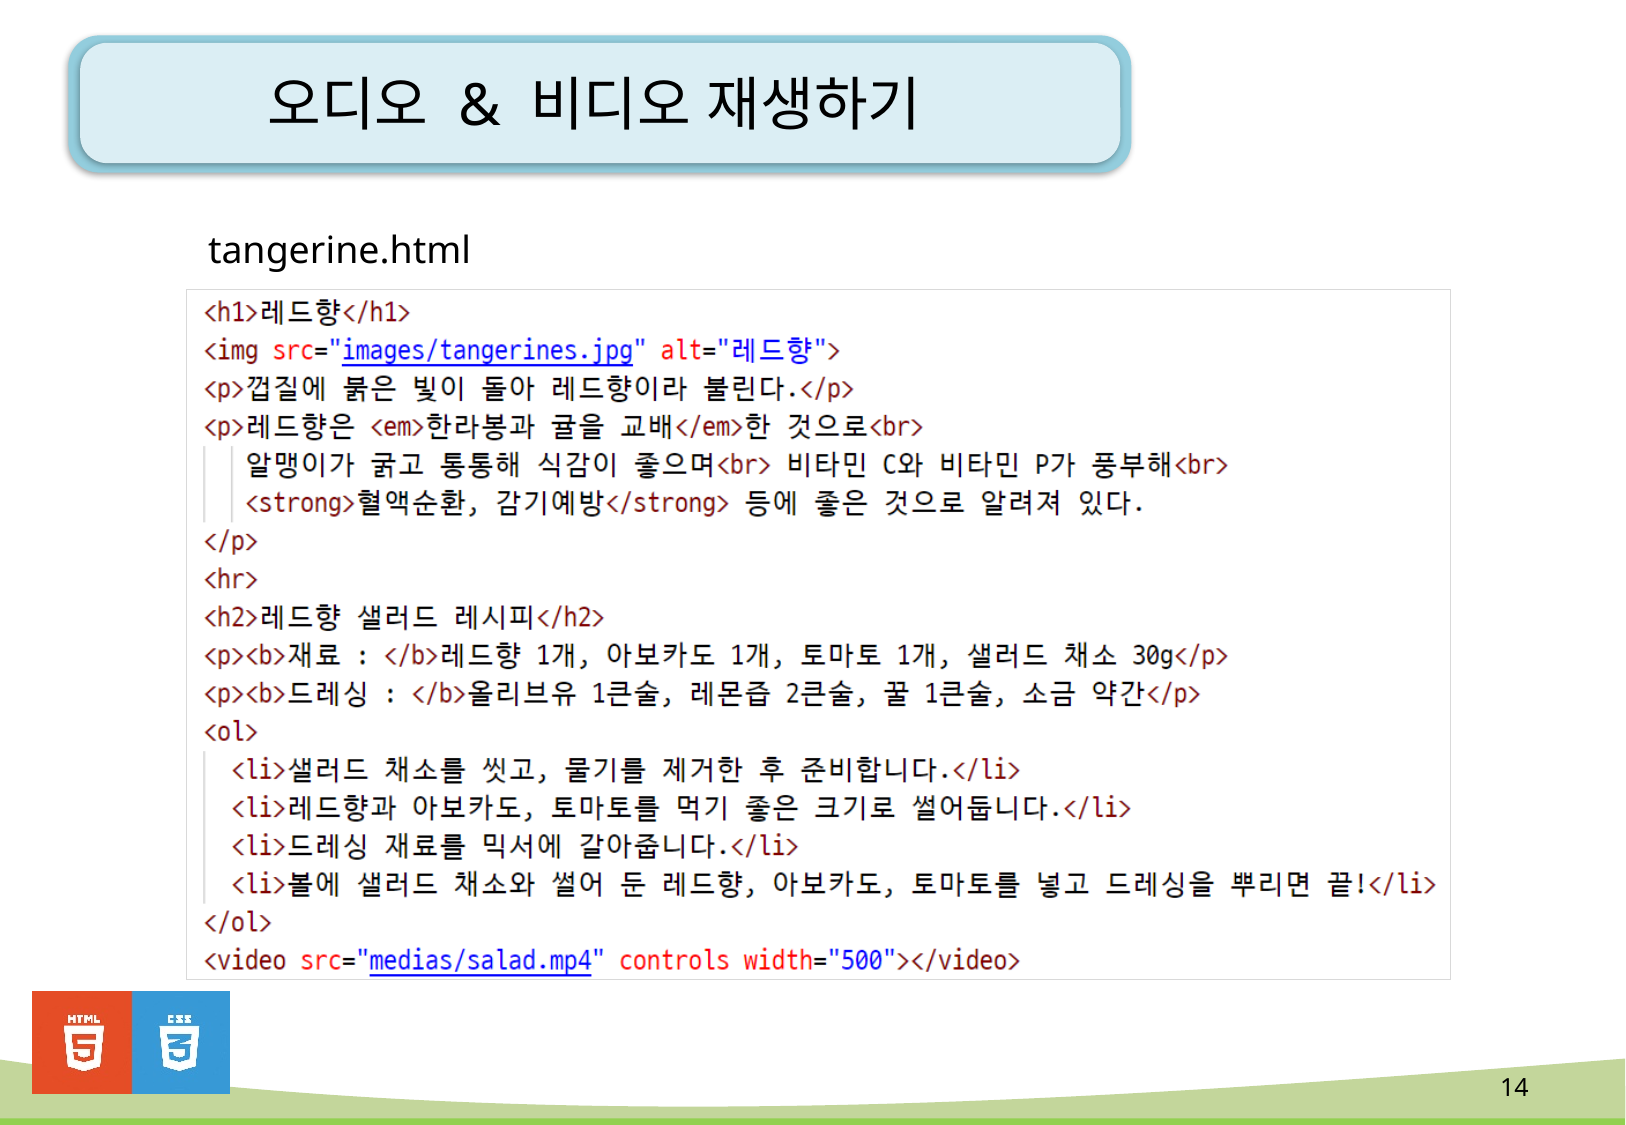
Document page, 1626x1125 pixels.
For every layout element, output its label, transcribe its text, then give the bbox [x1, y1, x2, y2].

text_box tangerine.html [183, 196, 928, 279]
title 오디오 & 비디오 재생하기 [68, 32, 1121, 173]
slide_number 14 [1452, 1058, 1544, 1119]
picture [32, 991, 230, 1094]
picture [186, 289, 1451, 981]
